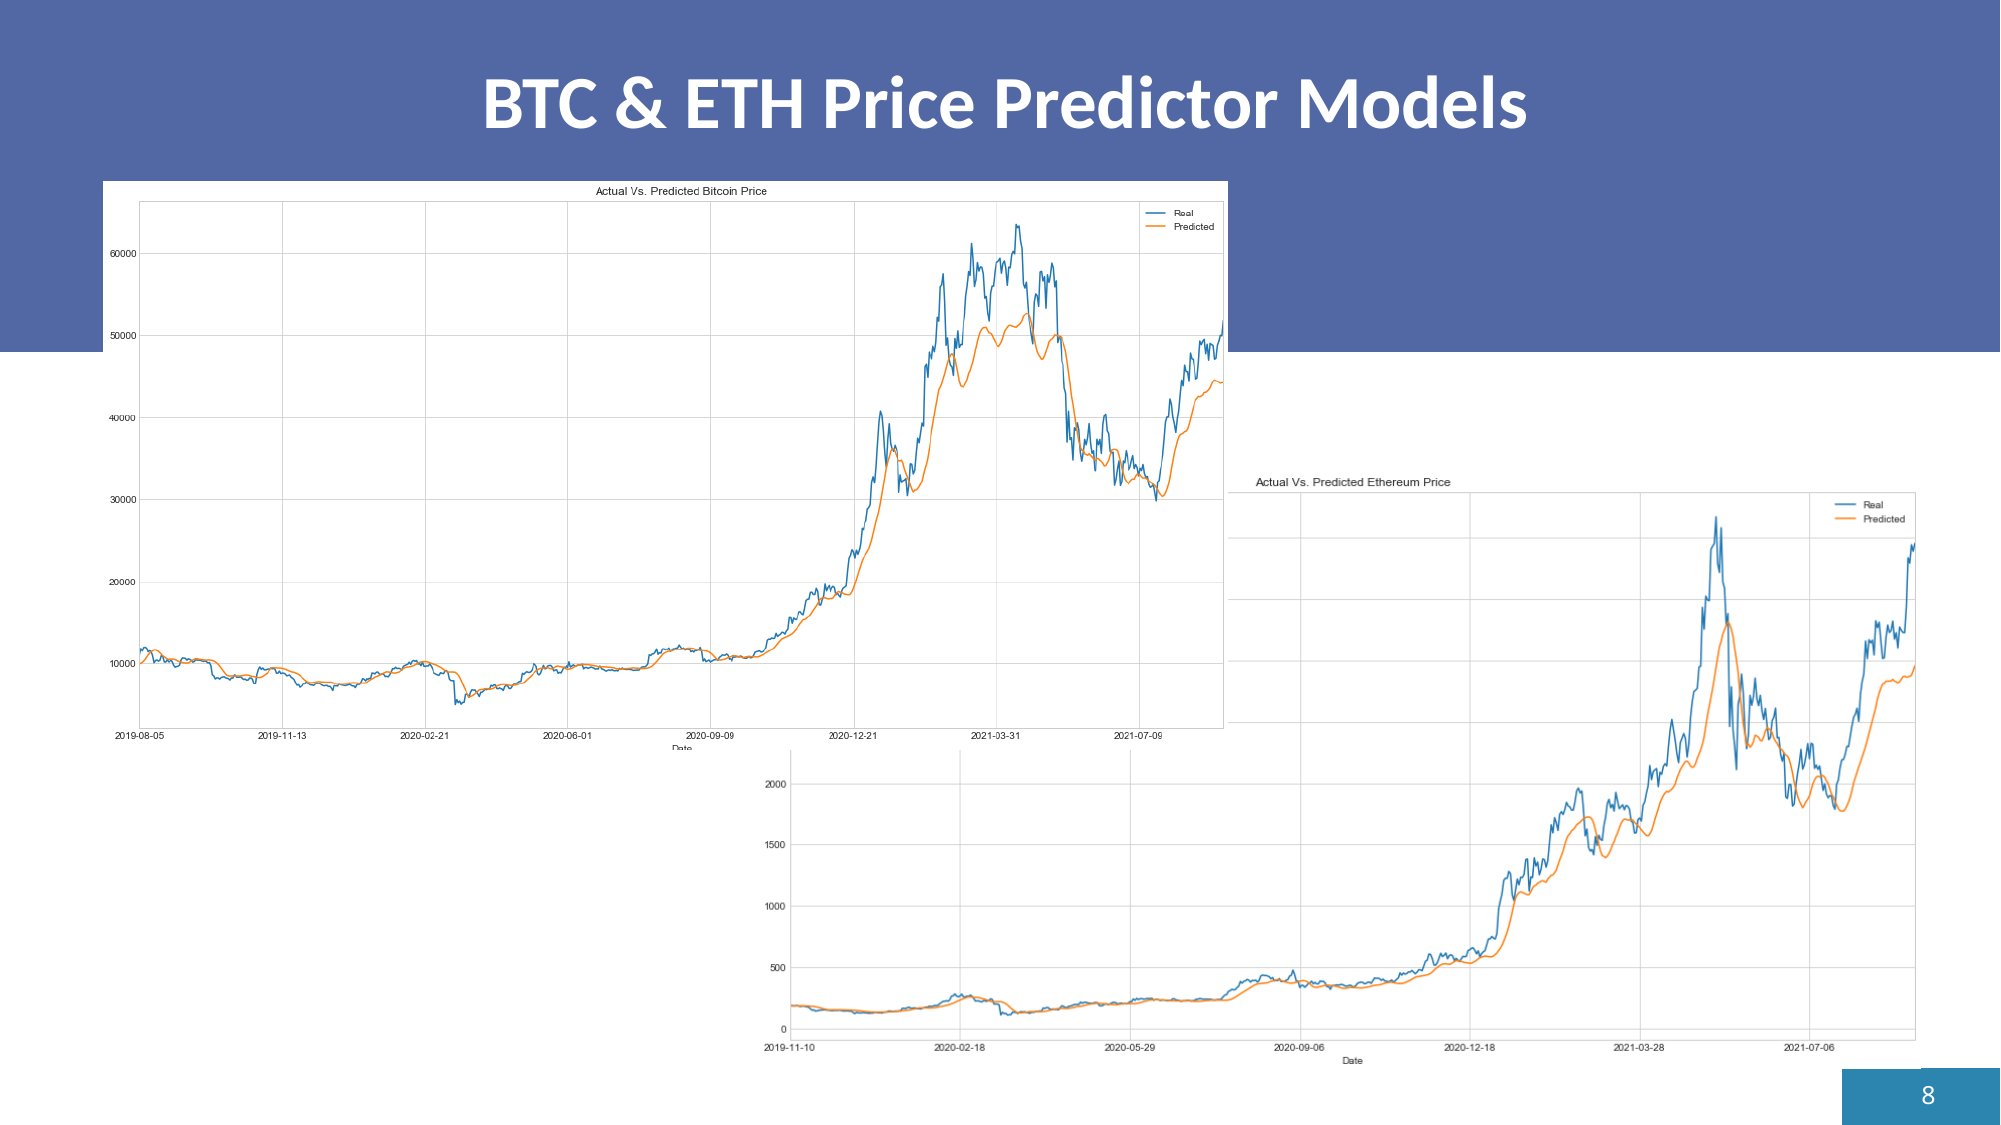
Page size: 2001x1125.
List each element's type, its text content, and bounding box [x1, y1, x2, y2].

title BTC & ETH Price Predictor Models [60, 42, 1951, 167]
picture [103, 181, 1921, 1069]
slide_number 8 [1889, 1079, 1951, 1114]
